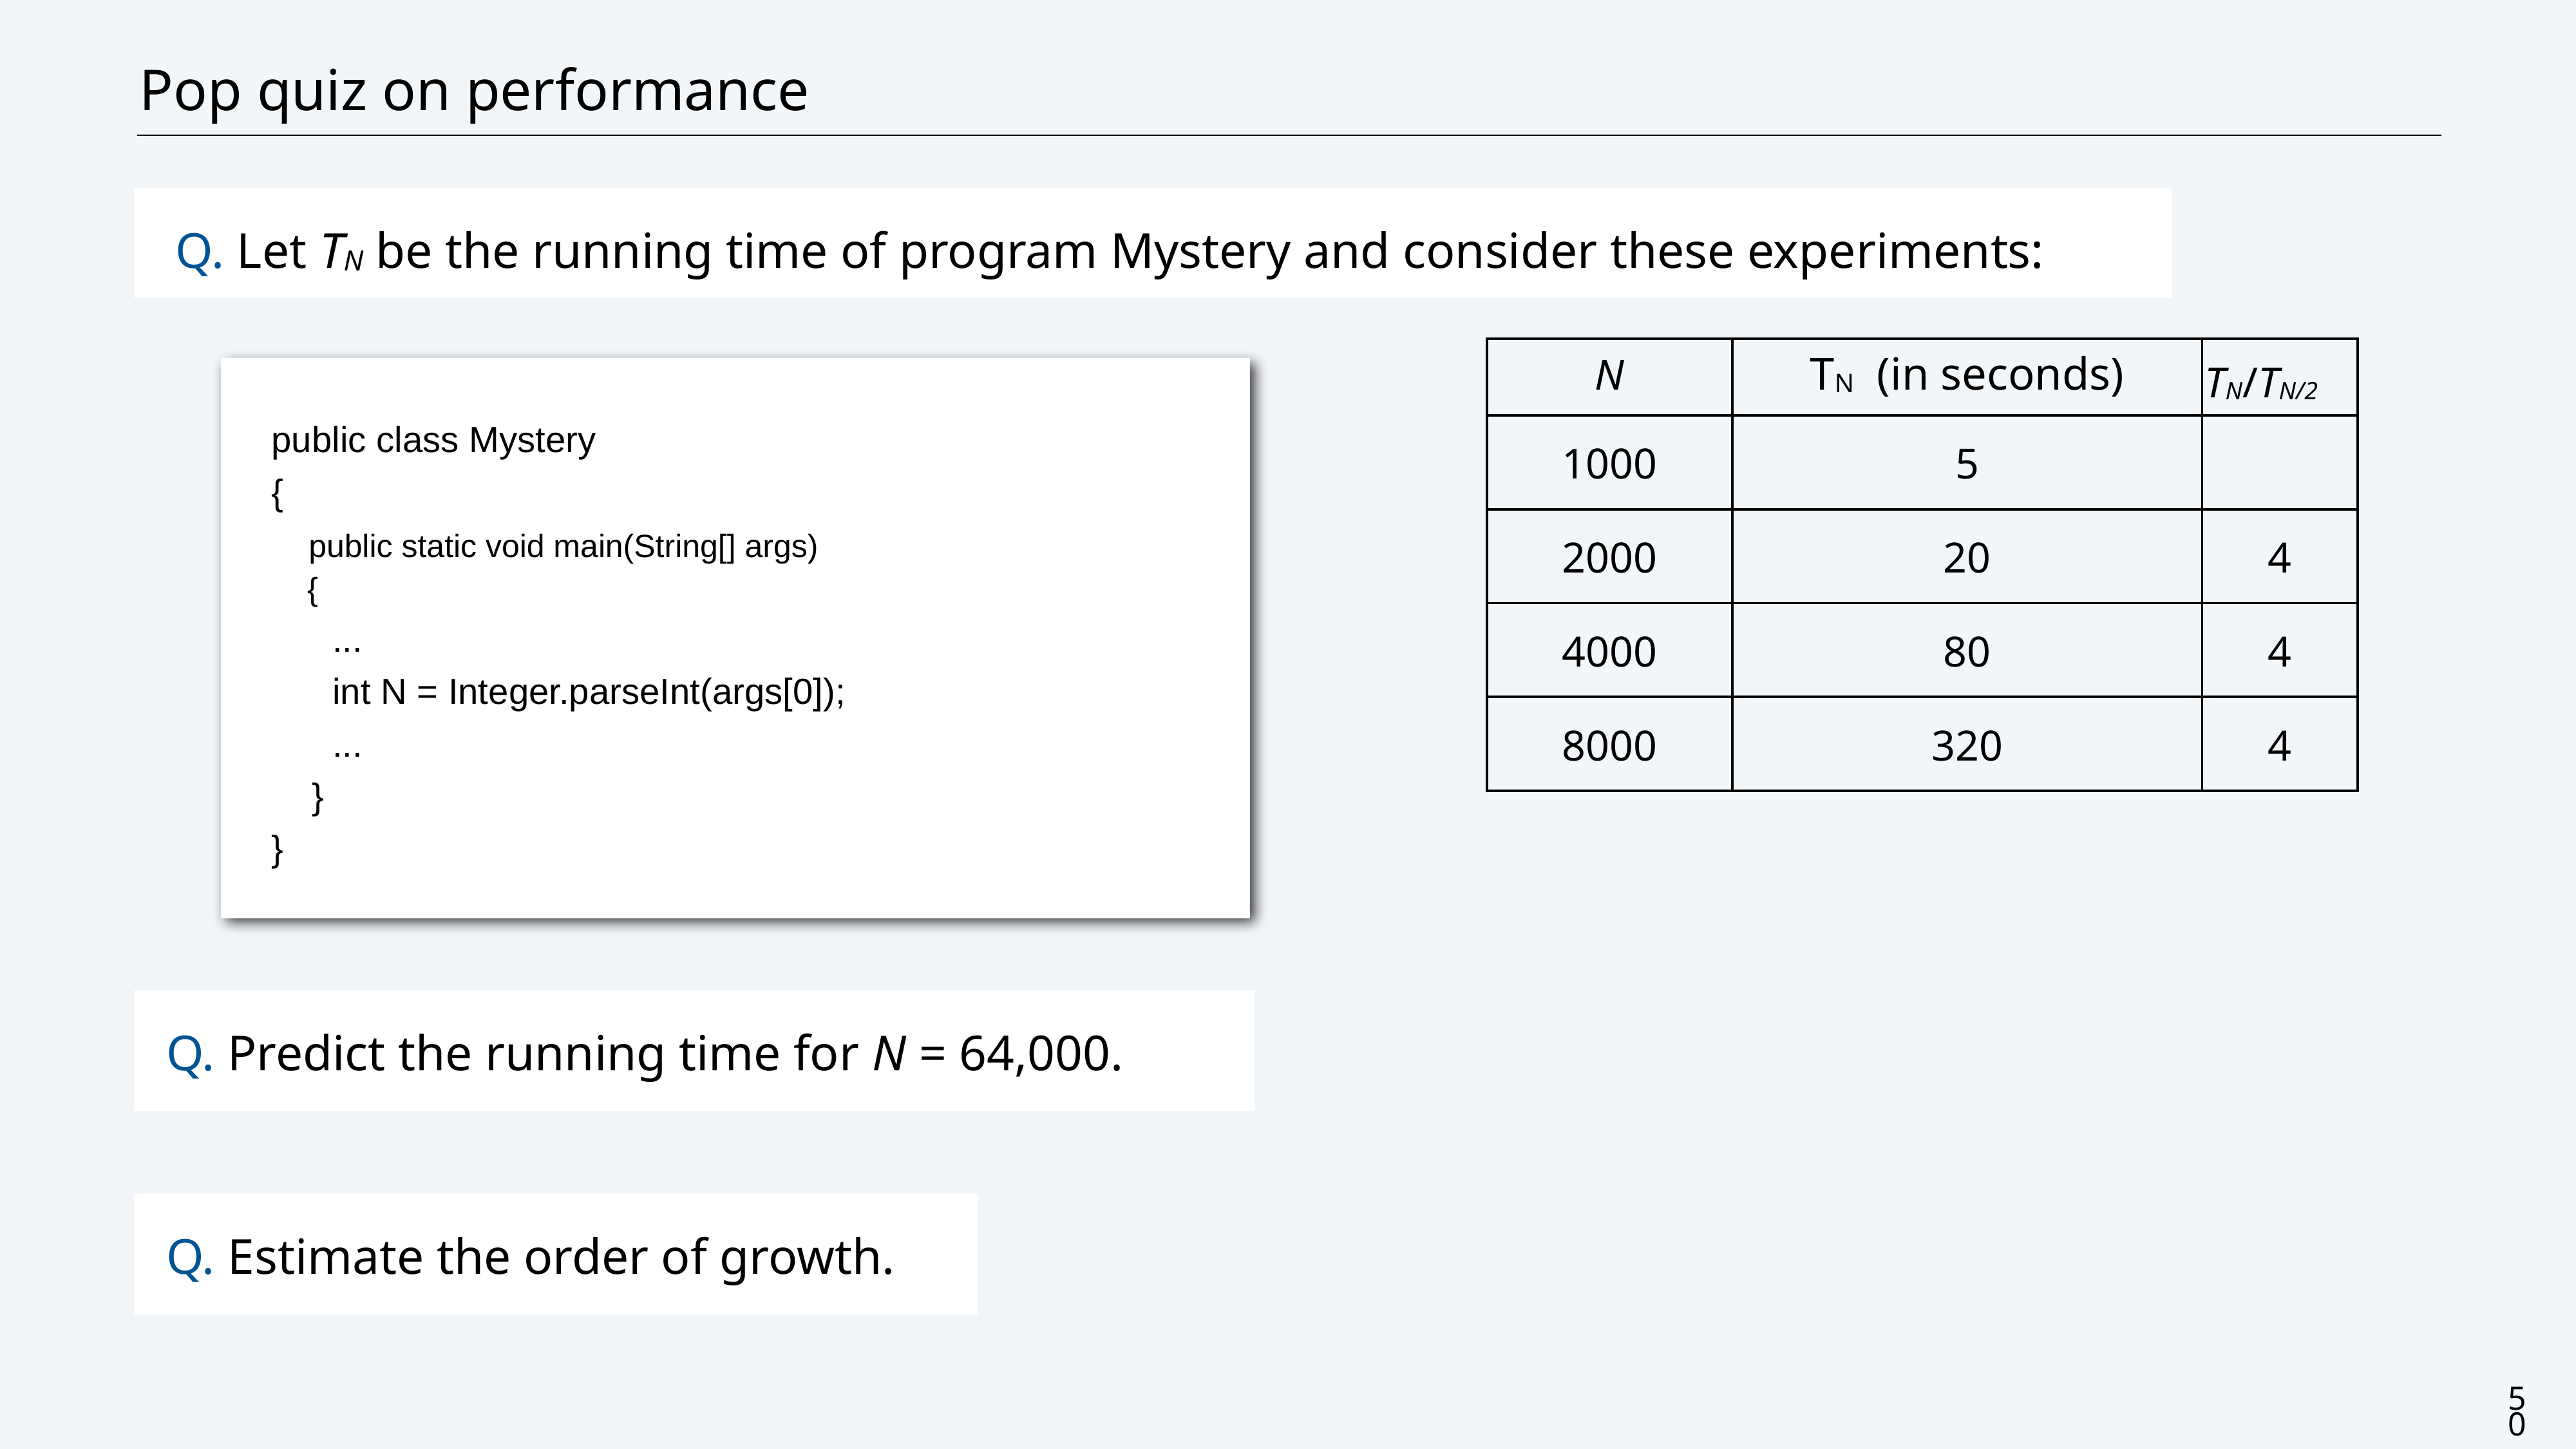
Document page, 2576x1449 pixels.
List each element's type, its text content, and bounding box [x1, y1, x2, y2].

table_cell 5 [1734, 417, 2201, 508]
table_cell 20 [1734, 511, 2201, 602]
table_cell 2000 [1488, 511, 1731, 602]
table_cell 4000 [1488, 604, 1731, 696]
table_cell [2203, 417, 2356, 508]
title Pop quiz on performance [133, 39, 2320, 136]
table_cell 80 [1734, 604, 2201, 696]
text_box Q. Estimate the order of growth. [134, 1194, 978, 1315]
slide_number 50 [2503, 1379, 2546, 1426]
list Q. Let TN be the running time of program Mystery and consider these experiments: [133, 187, 2173, 298]
text_box public class Mystery { public static void main(String[] args) { ... int N = Integer.parseInt(args[0]); ... } } [220, 357, 1250, 918]
table_cell 4 [2203, 698, 2356, 790]
table_header TN (in seconds) [1734, 340, 2201, 414]
table_cell 1000 [1488, 417, 1731, 508]
text_box Q. Predict the running time for N = 64,000. [134, 990, 1255, 1112]
table_header N [1488, 340, 1731, 414]
table_cell 4 [2203, 604, 2356, 696]
table_cell 8000 [1488, 698, 1731, 790]
table_header TN/TN/2 [2203, 340, 2356, 414]
table_cell 4 [2203, 511, 2356, 602]
table_cell 320 [1734, 698, 2201, 790]
